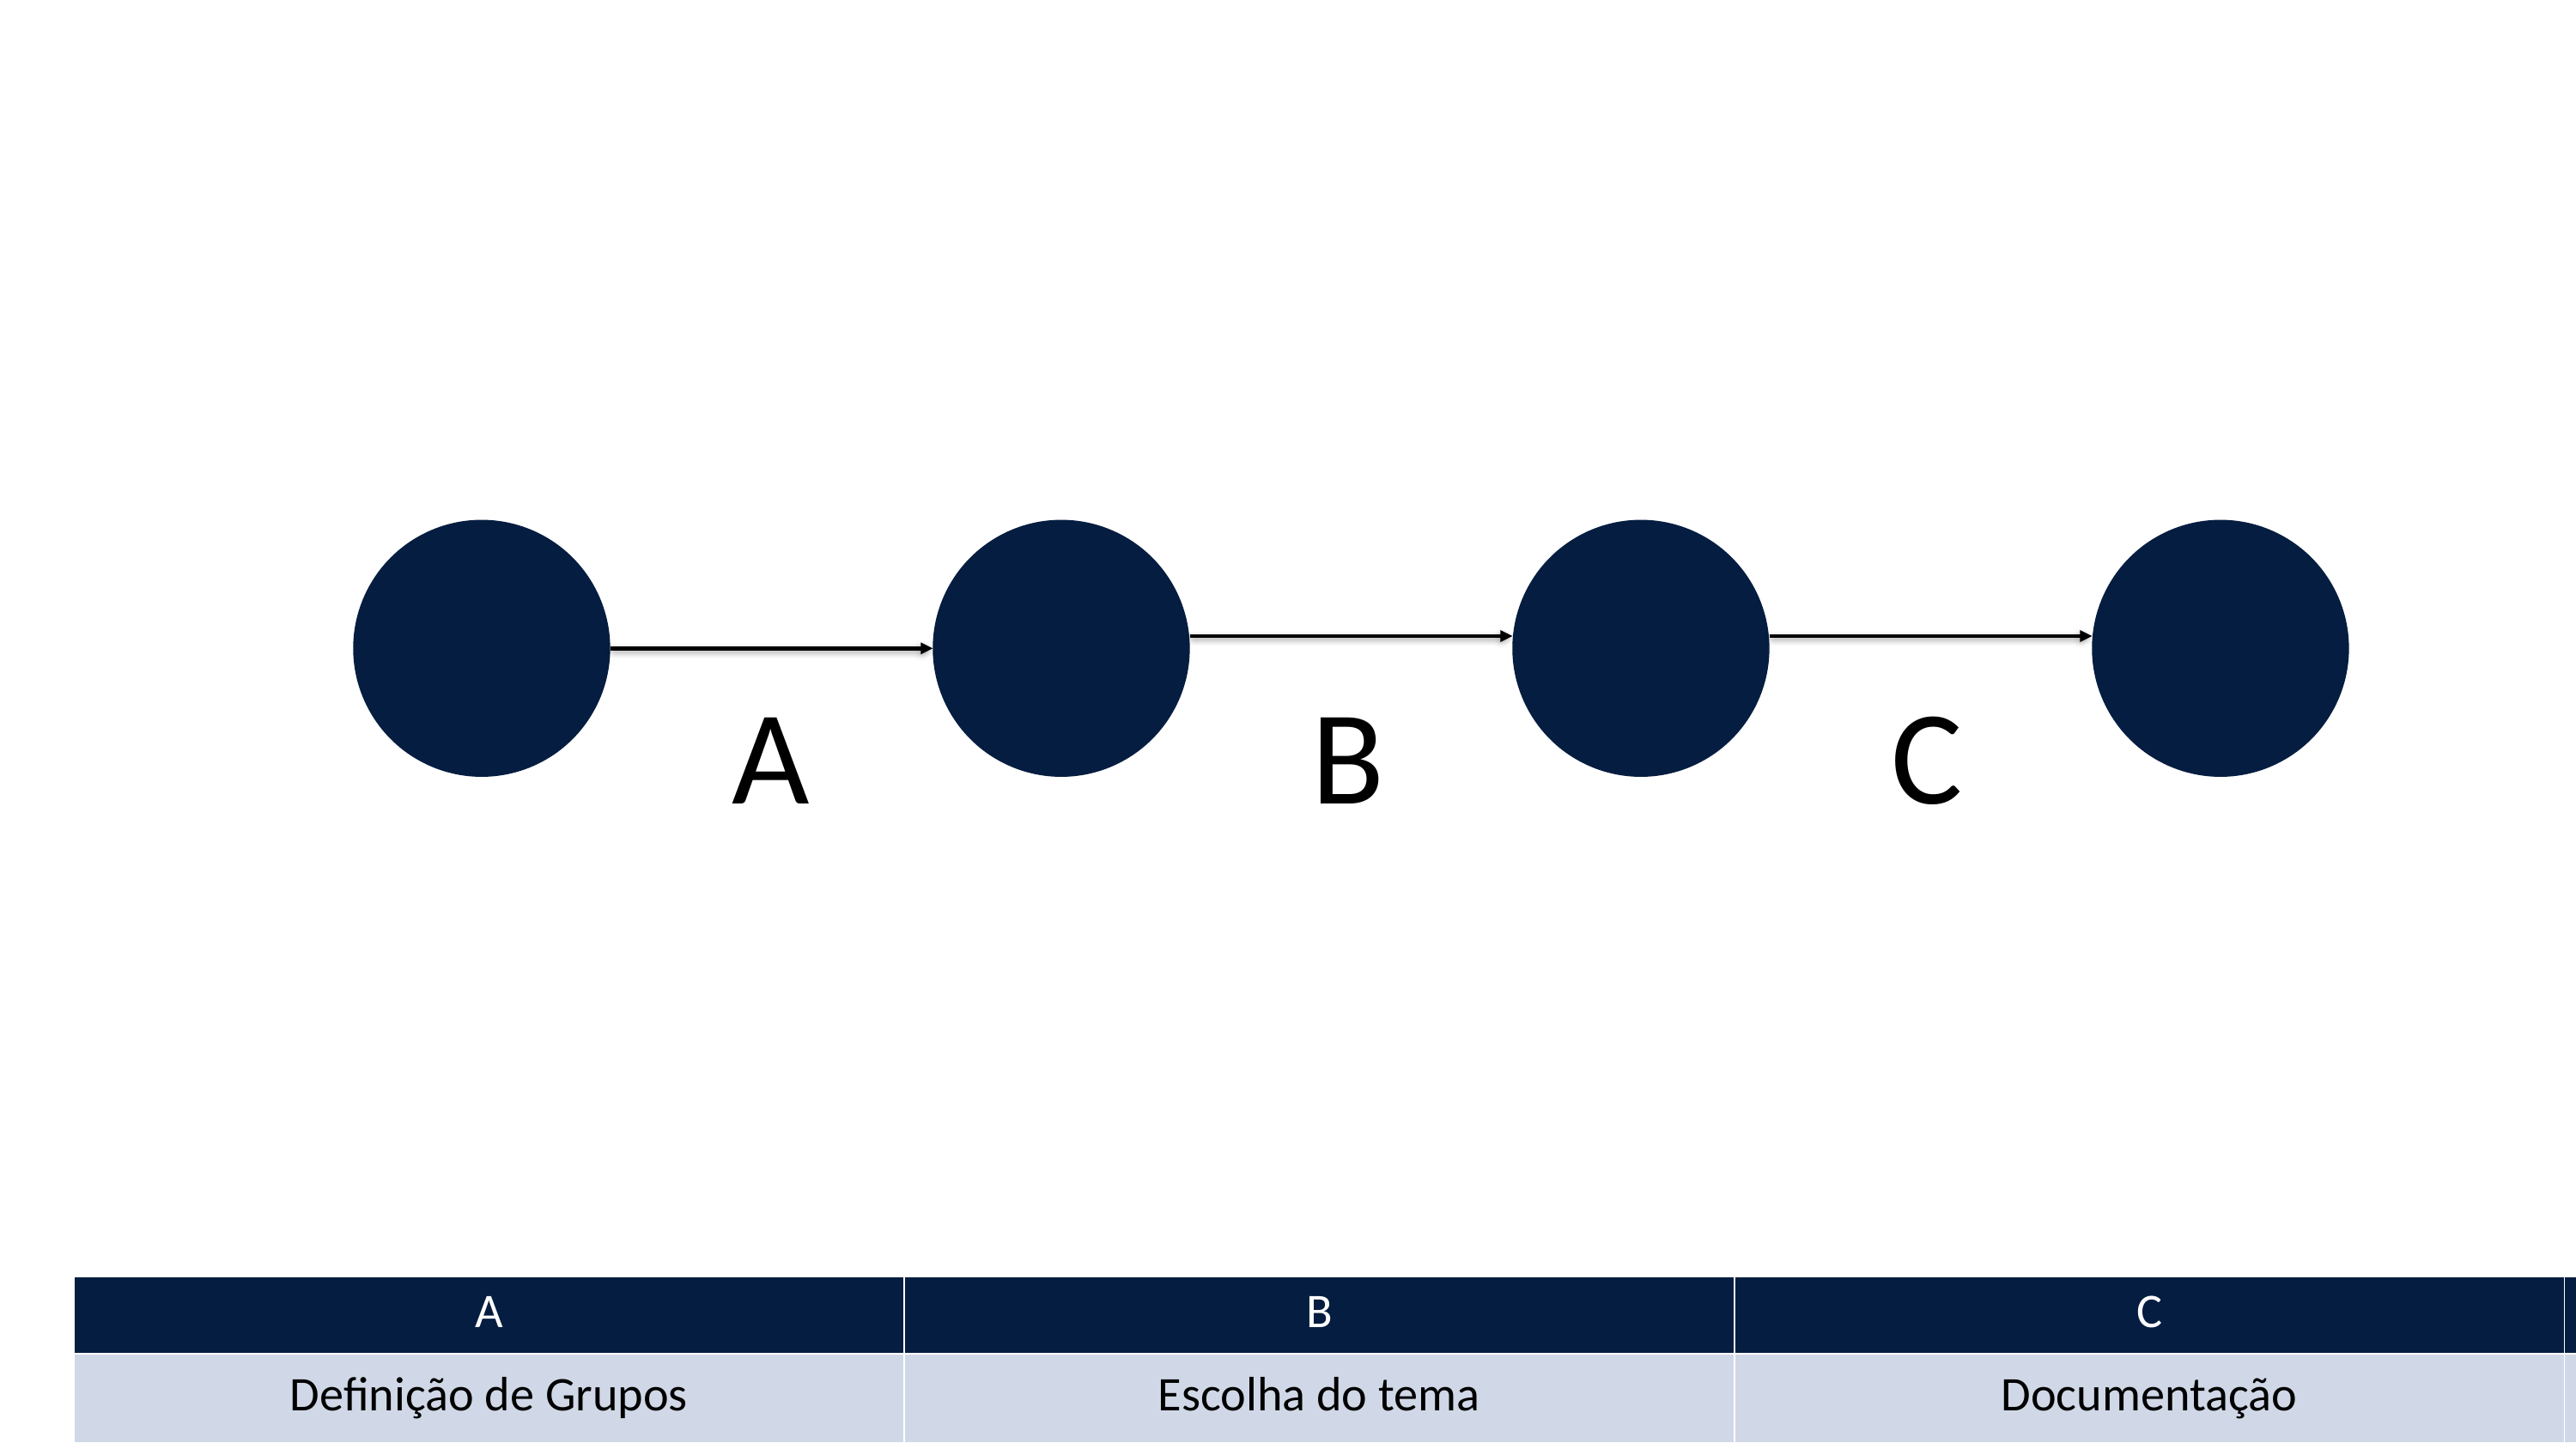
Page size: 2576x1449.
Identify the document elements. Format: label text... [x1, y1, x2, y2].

text_box [351, 518, 612, 779]
text_box [931, 518, 1192, 779]
text_box B [1298, 663, 1404, 837]
table_header D [2565, 1277, 2576, 1353]
table_cell Documentação [1735, 1355, 2564, 1442]
text_box C [1878, 663, 1984, 837]
text_box [1510, 518, 1771, 779]
table_header B [905, 1277, 1734, 1353]
table_header C [1735, 1277, 2564, 1353]
table_cell Escolha do tema [905, 1355, 1734, 1442]
table_cell Definição de Grupos [75, 1355, 903, 1442]
text_box [2090, 518, 2351, 779]
table_cell Diagrama [2565, 1355, 2576, 1442]
text_box A [719, 663, 824, 837]
table_header A [75, 1277, 903, 1353]
